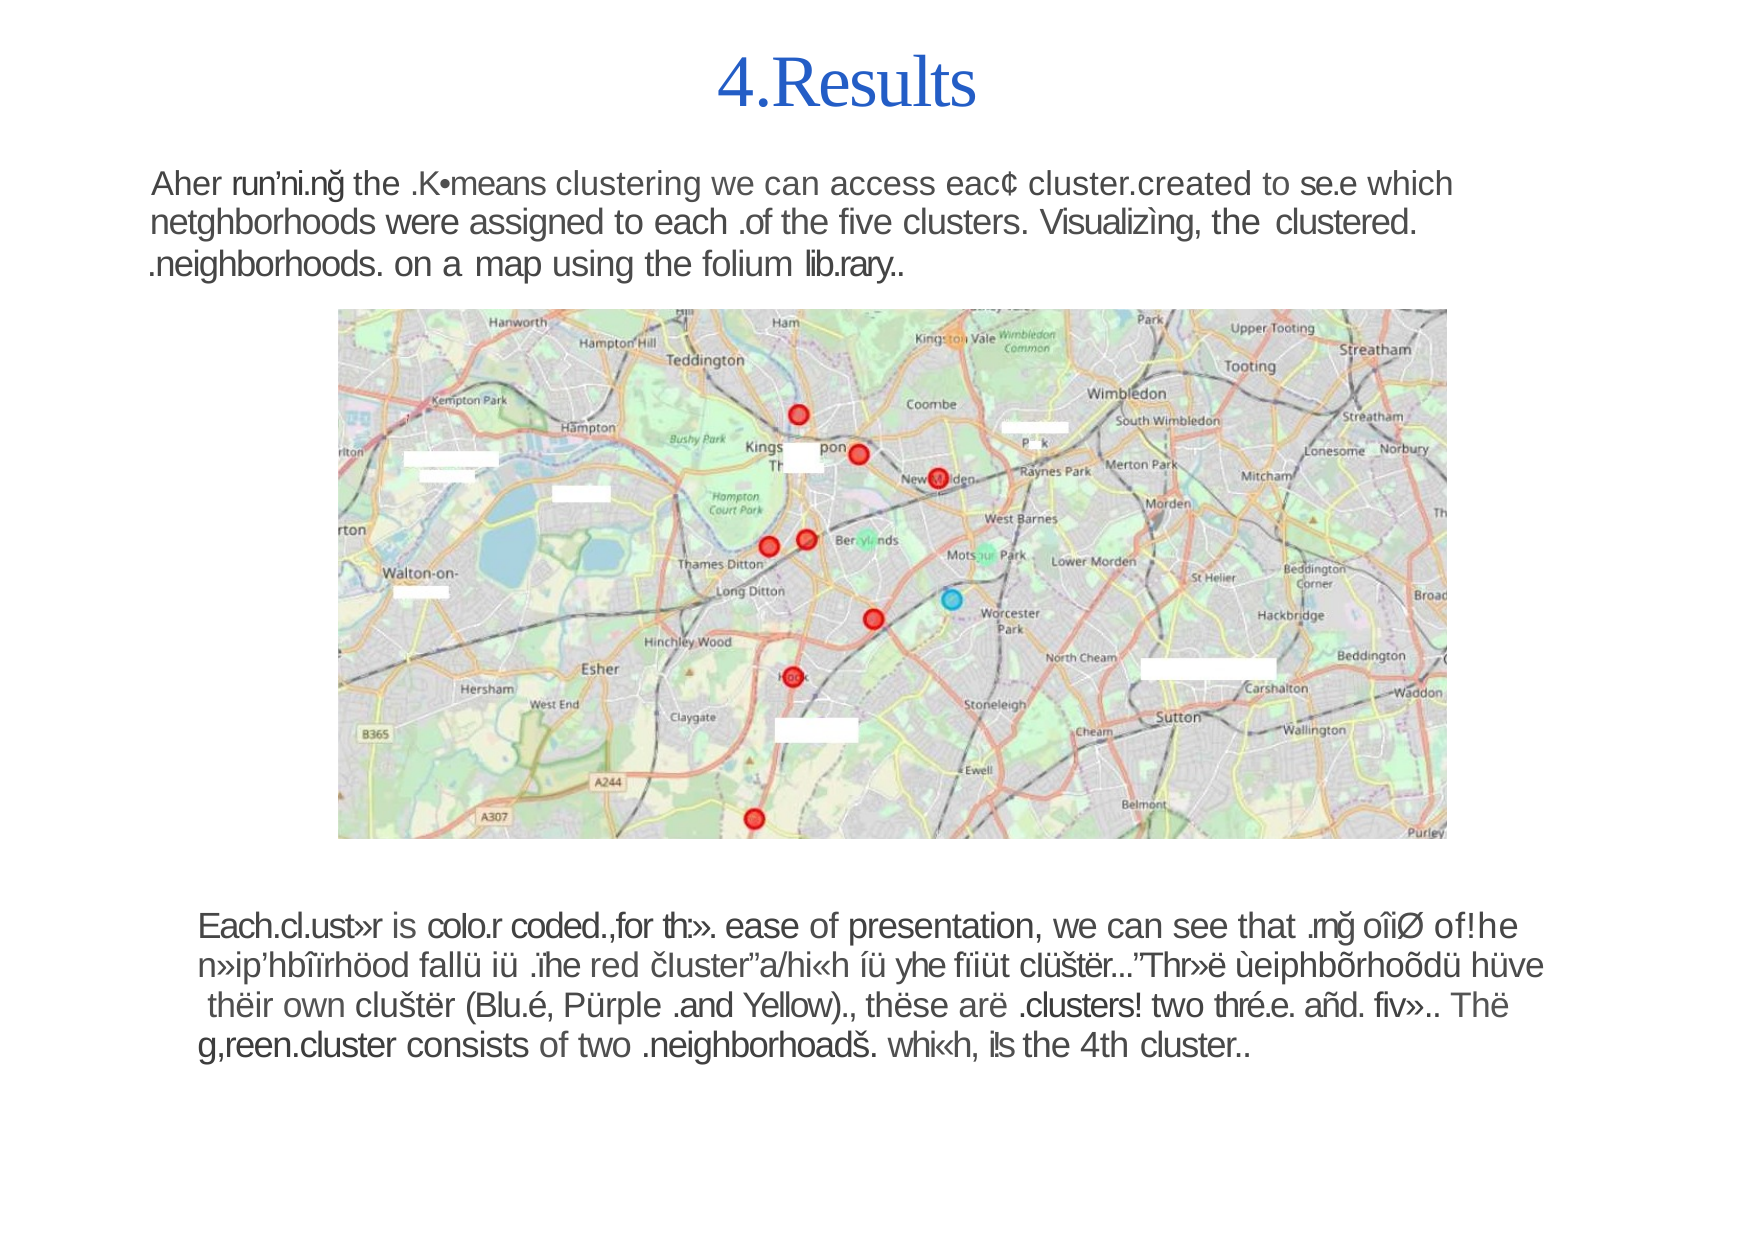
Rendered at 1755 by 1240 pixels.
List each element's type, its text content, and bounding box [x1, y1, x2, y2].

picture [337, 309, 1447, 840]
text_box Each.cl.ust»r is coIo.r coded.,for th:». ease of presentation, we can see that .rnğ oîiØ of!he n»ip’hbîïrhöod fallü iü .ïhe red čIuster”a/hi«h íü yhe fïiüt cIüštër...”Thr»ë ùeiphbõrhoõdü hüve thëir own cluštër (Blu.é, Pürple .and Yellow)., thëse arë .clusters! two thré.e. añd. fiv».. Thë g,reen.cluster consists of two .neighborhoadš. whi«h, i!s the 4th cluster.. [195, 900, 1548, 1066]
text_box Aher run’ni.nğ the .K•means clustering we can access eac¢ cluster.created to se.e which netghborhoods were assigned to each .of the five clusters. Visualizìng, the clustered. .neighborhoods. on a map using the folium lib.rary.. [144, 159, 1475, 284]
title 4.Results [715, 30, 1007, 159]
